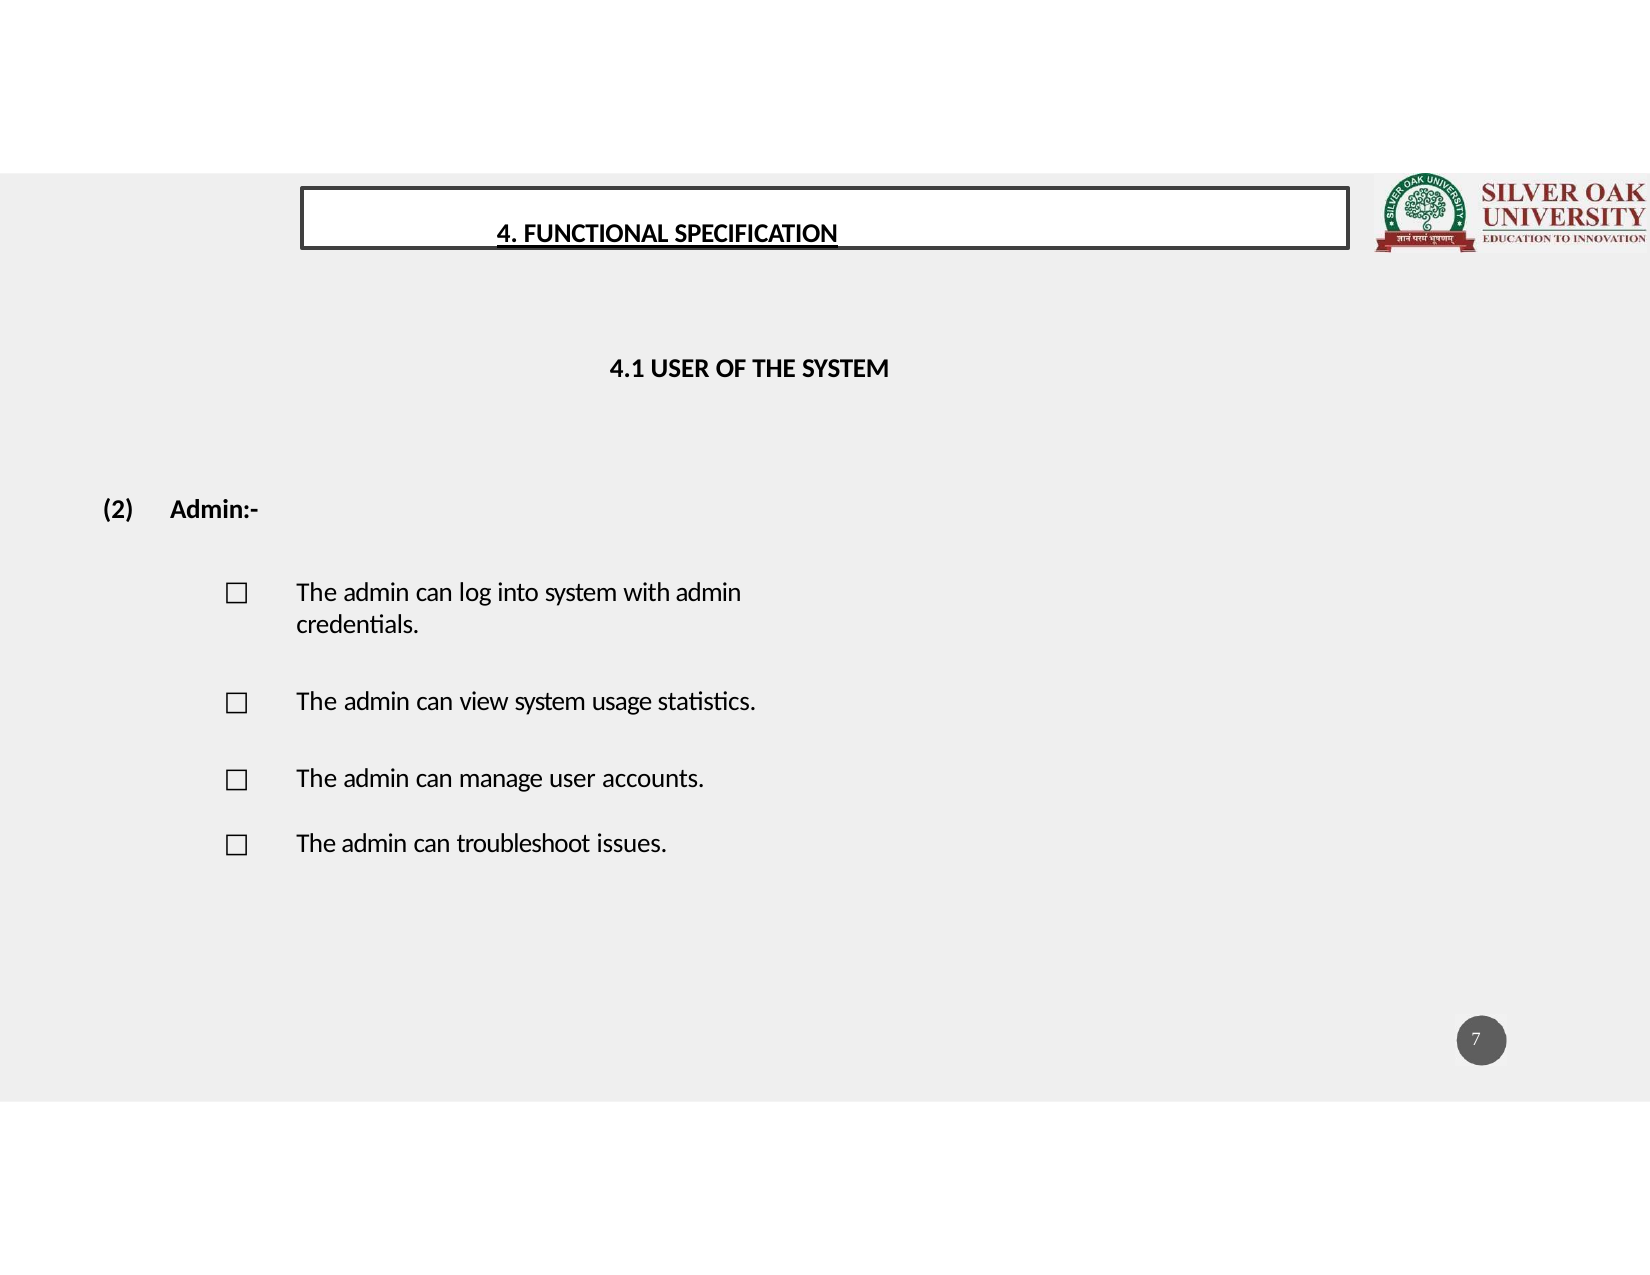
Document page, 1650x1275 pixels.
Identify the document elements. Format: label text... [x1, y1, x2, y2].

picture [1454, 1013, 1507, 1066]
text_box 4. FUNCTIONAL SPECIFICATION [302, 188, 1349, 249]
text_box Admin:- The admin can log into system with admin credentials. The admin can view system usage statistics. The admin can manage user accounts. The admin can troubleshoot issues. [100, 488, 870, 858]
text_box 4.1 USER OF THE SYSTEM [607, 348, 893, 384]
picture [1374, 173, 1647, 253]
